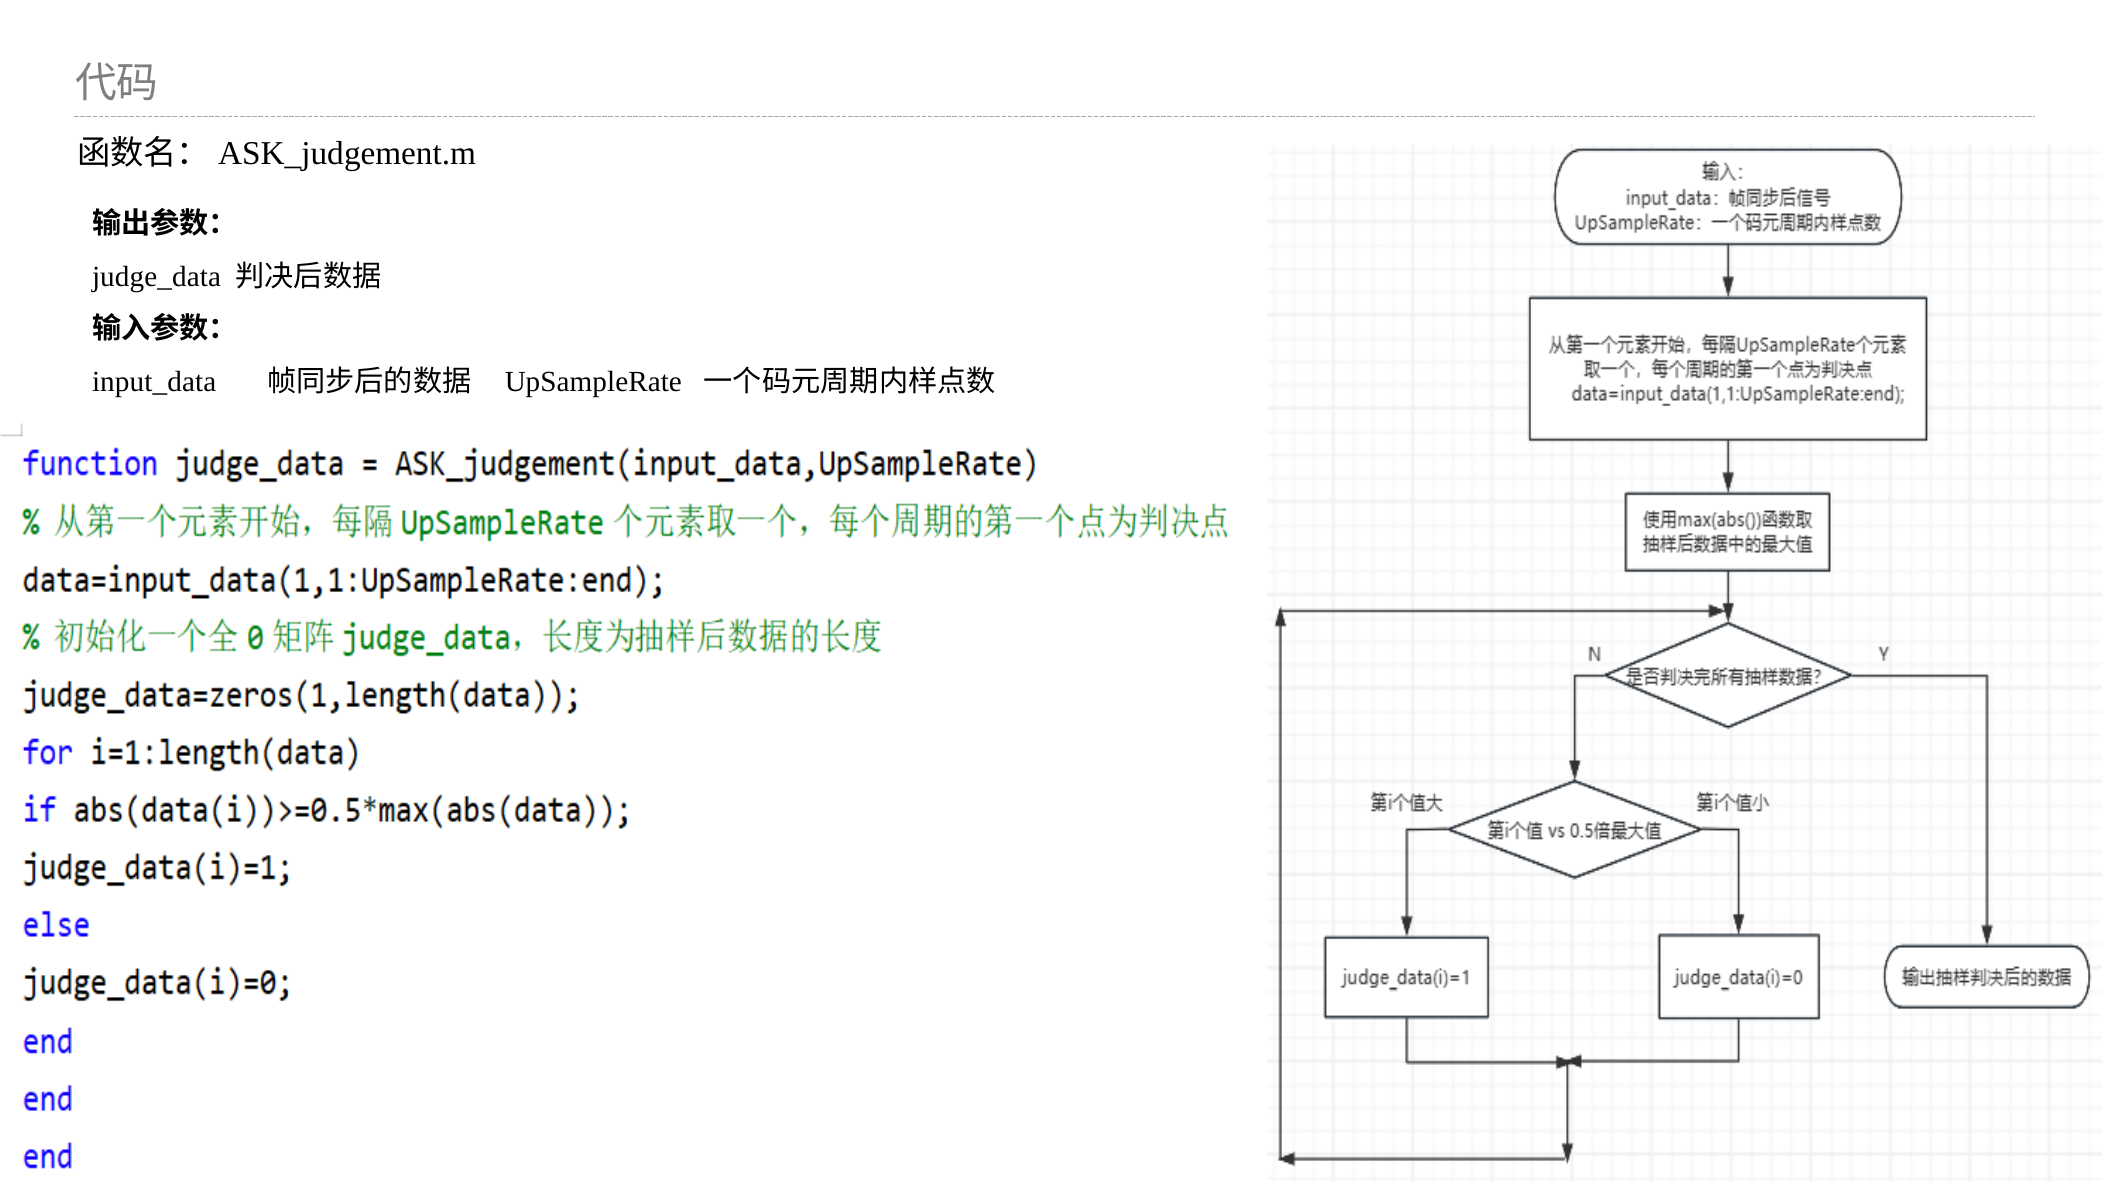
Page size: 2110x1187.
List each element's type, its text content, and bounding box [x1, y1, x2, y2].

text_box 代码 [59, 48, 563, 111]
text_box 函数名：ASK_judgement.m [62, 124, 896, 179]
picture [0, 144, 2102, 1187]
text_box 输出参数： judge_data 判决后数据 输入参数： input_data 帧同步后的数据 UpSampleRate 一个码元周期内样点数 [27, 179, 1070, 405]
